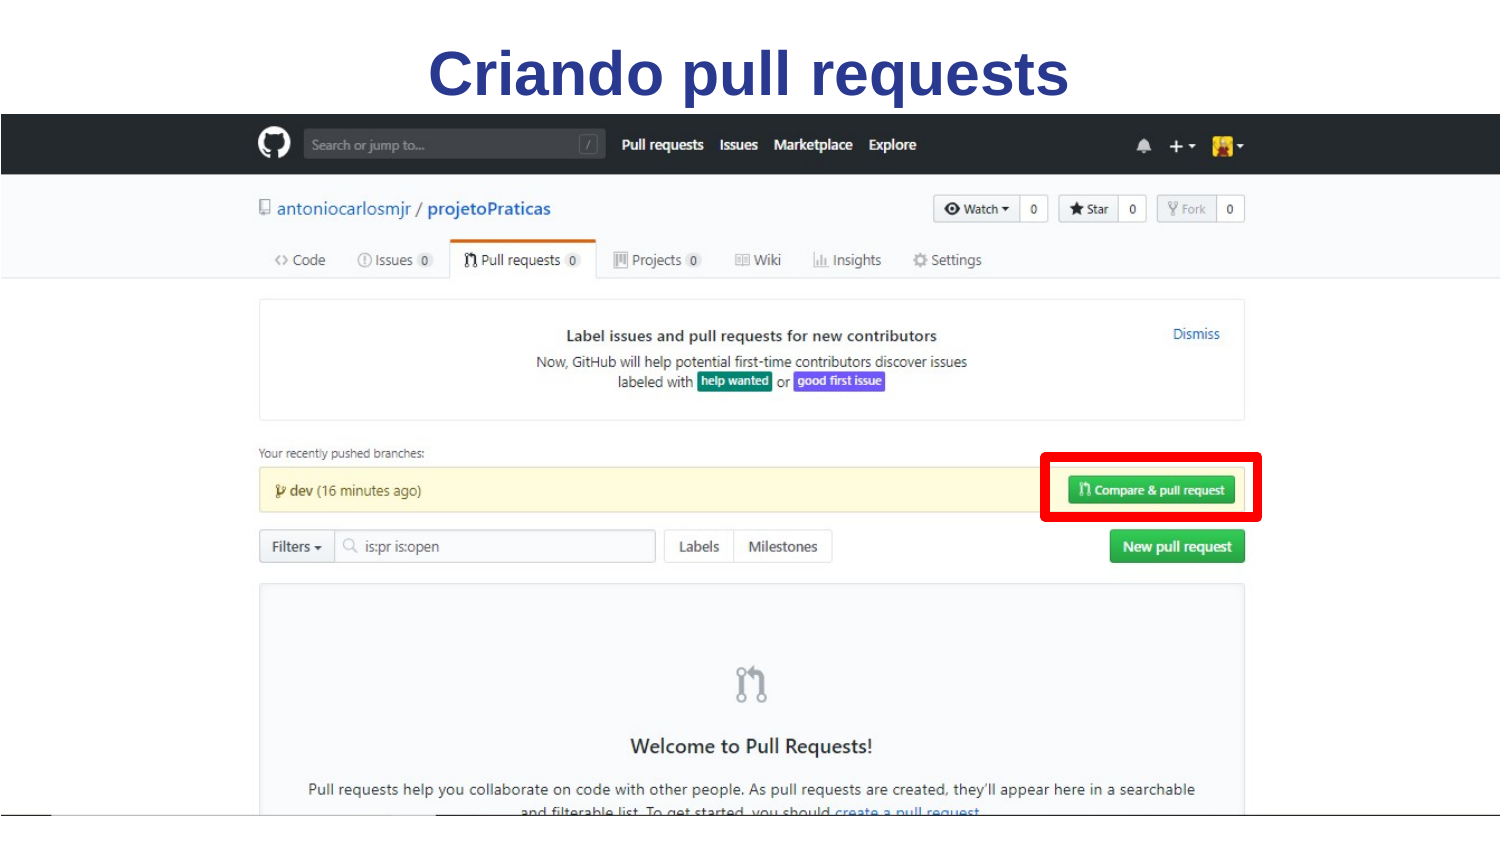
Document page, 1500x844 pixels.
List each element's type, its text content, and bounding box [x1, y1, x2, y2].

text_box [0, 114, 1500, 816]
title Criando pull requests [426, 30, 1075, 113]
